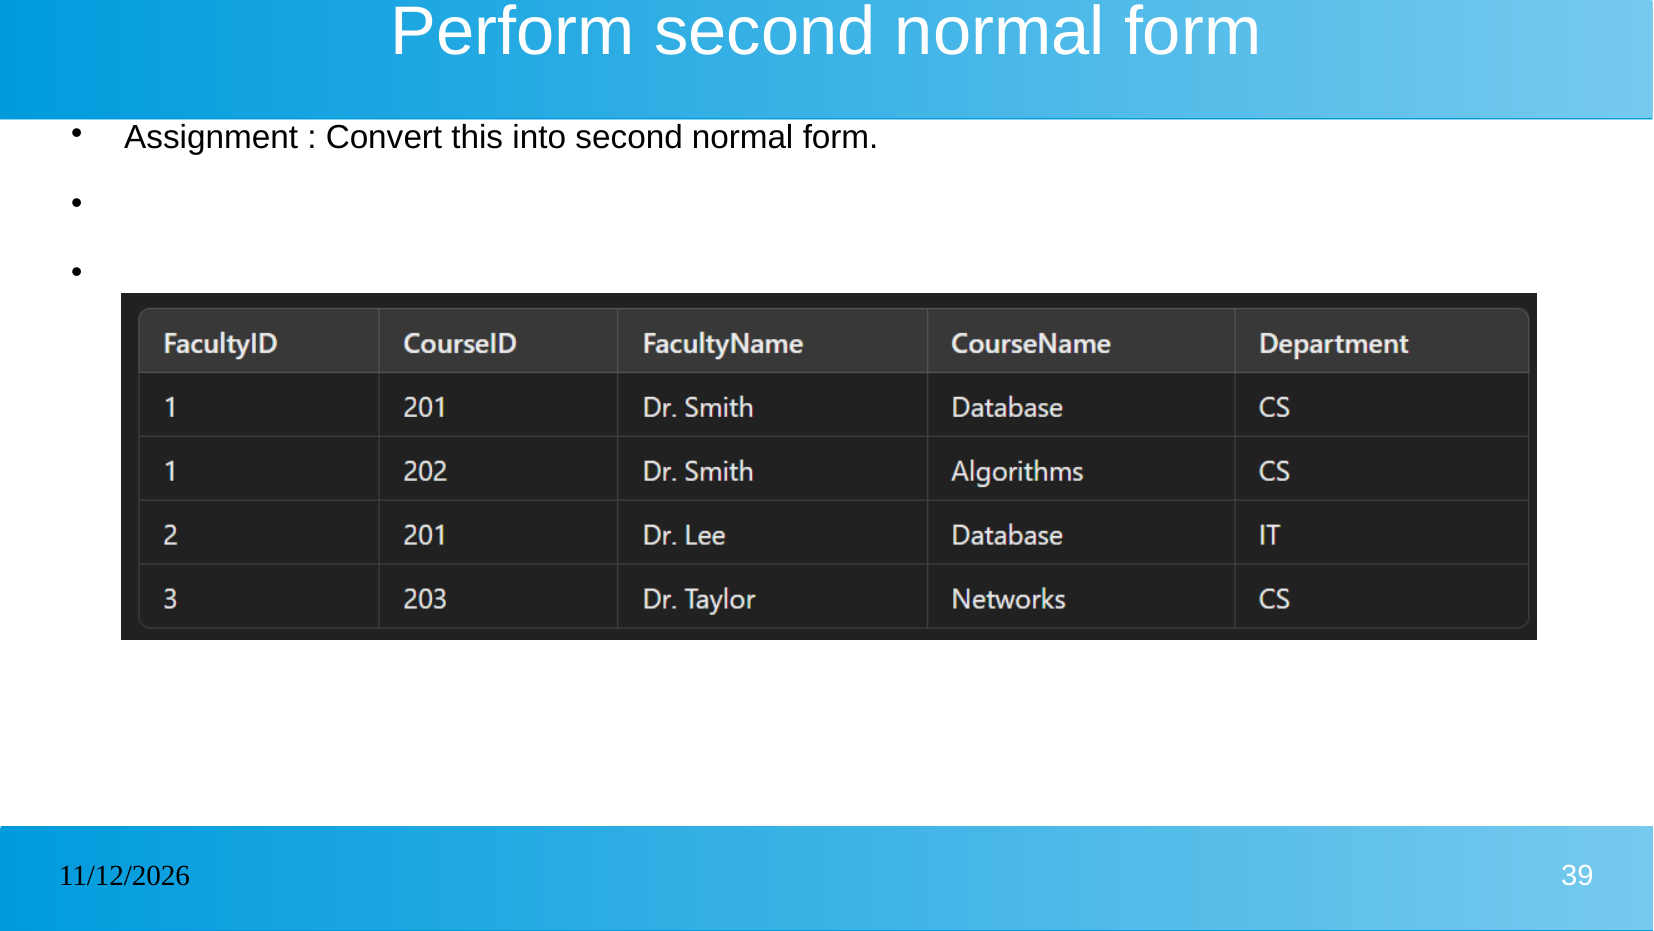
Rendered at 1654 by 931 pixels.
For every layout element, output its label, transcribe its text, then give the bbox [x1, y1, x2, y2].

slide_number 39 [1210, 856, 1594, 915]
title Perform second normal form [59, 0, 1594, 145]
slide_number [59, 856, 443, 915]
picture [120, 293, 1537, 640]
list Assignment : Convert this into second normal form. [53, 115, 1588, 829]
